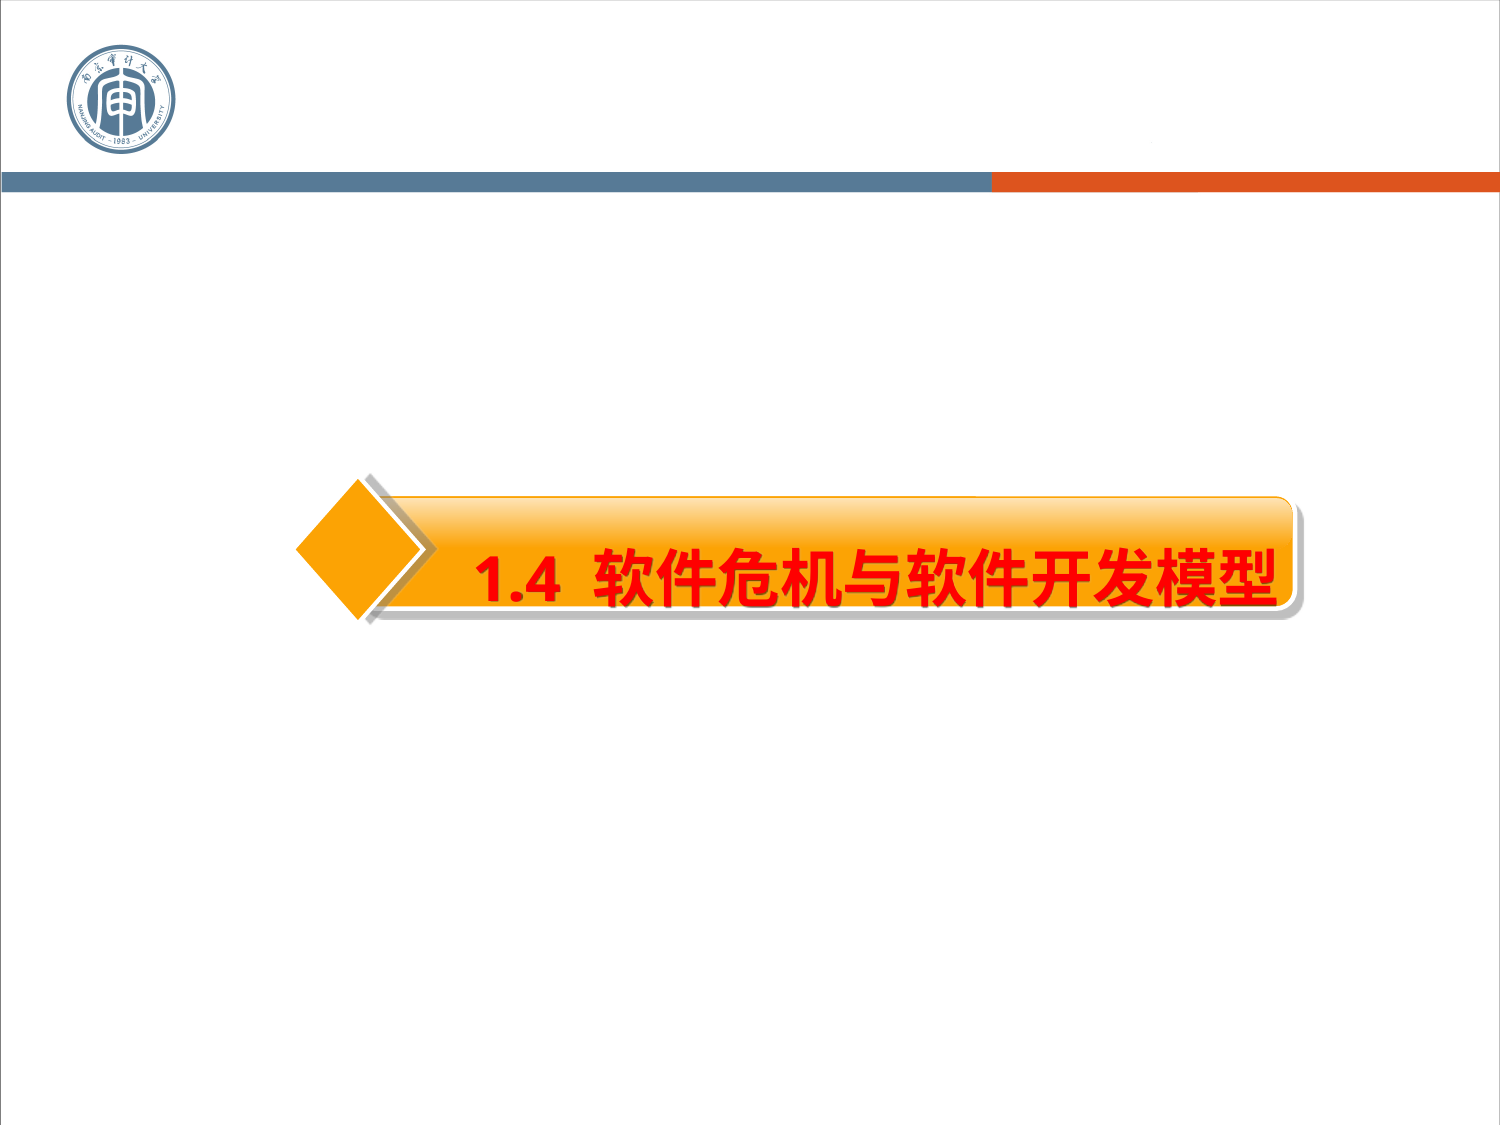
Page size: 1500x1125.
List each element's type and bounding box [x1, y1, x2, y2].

picture [0, 0, 1500, 1125]
text_box [292, 475, 1311, 624]
